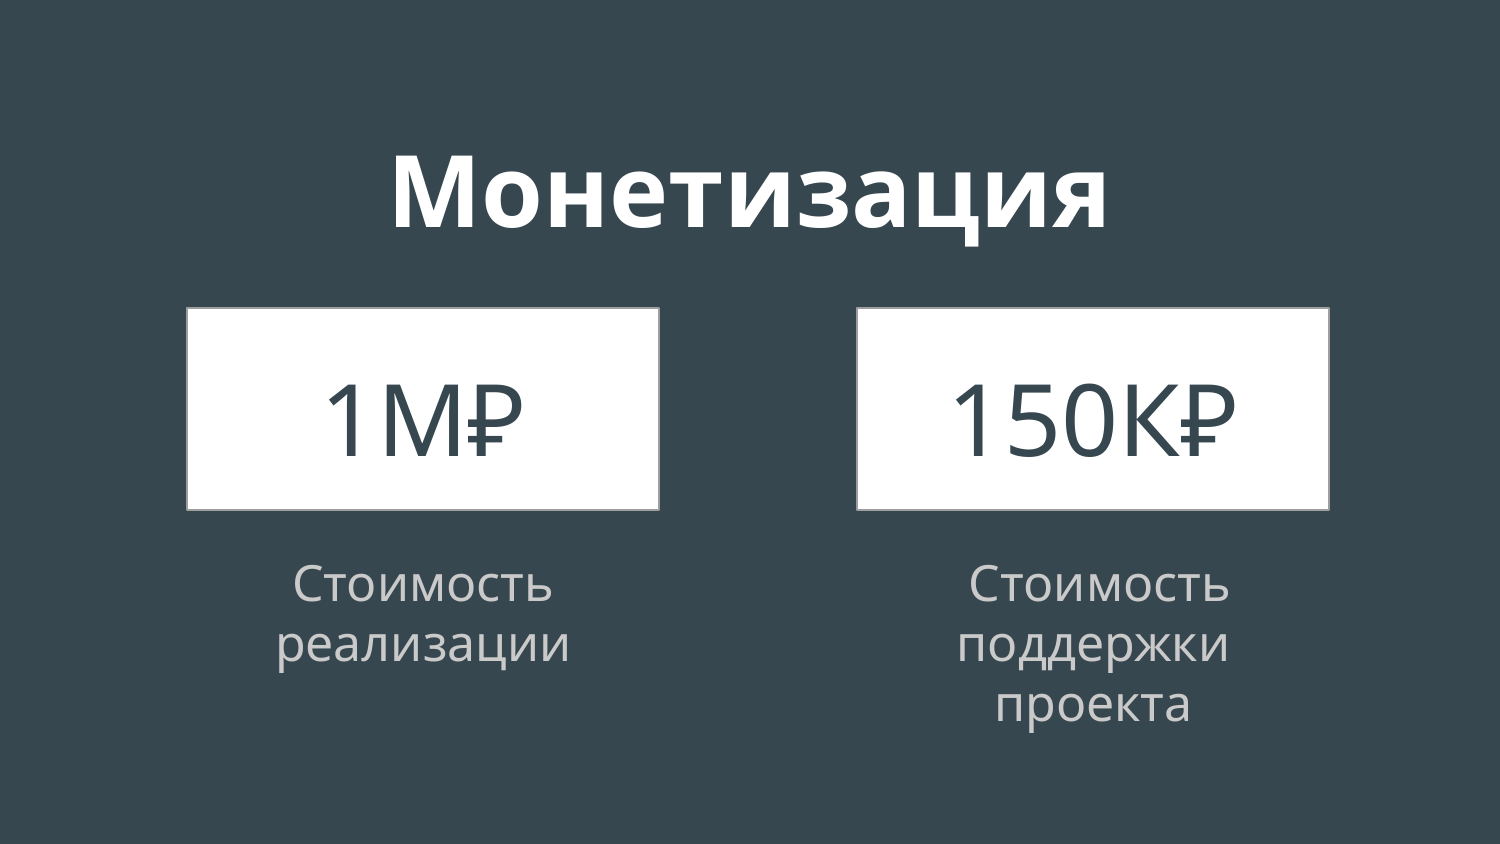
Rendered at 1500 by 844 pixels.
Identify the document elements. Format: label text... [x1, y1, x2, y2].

text_box Стоимость поддержки проекта [844, 536, 1343, 669]
text_box [187, 307, 659, 341]
text_box Стоимость реализации [174, 536, 673, 669]
text_box Монетизация [0, 112, 1500, 263]
text_box [857, 307, 1330, 341]
text_box 150К₽ [857, 341, 1330, 510]
text_box 1М₽ [187, 341, 659, 510]
